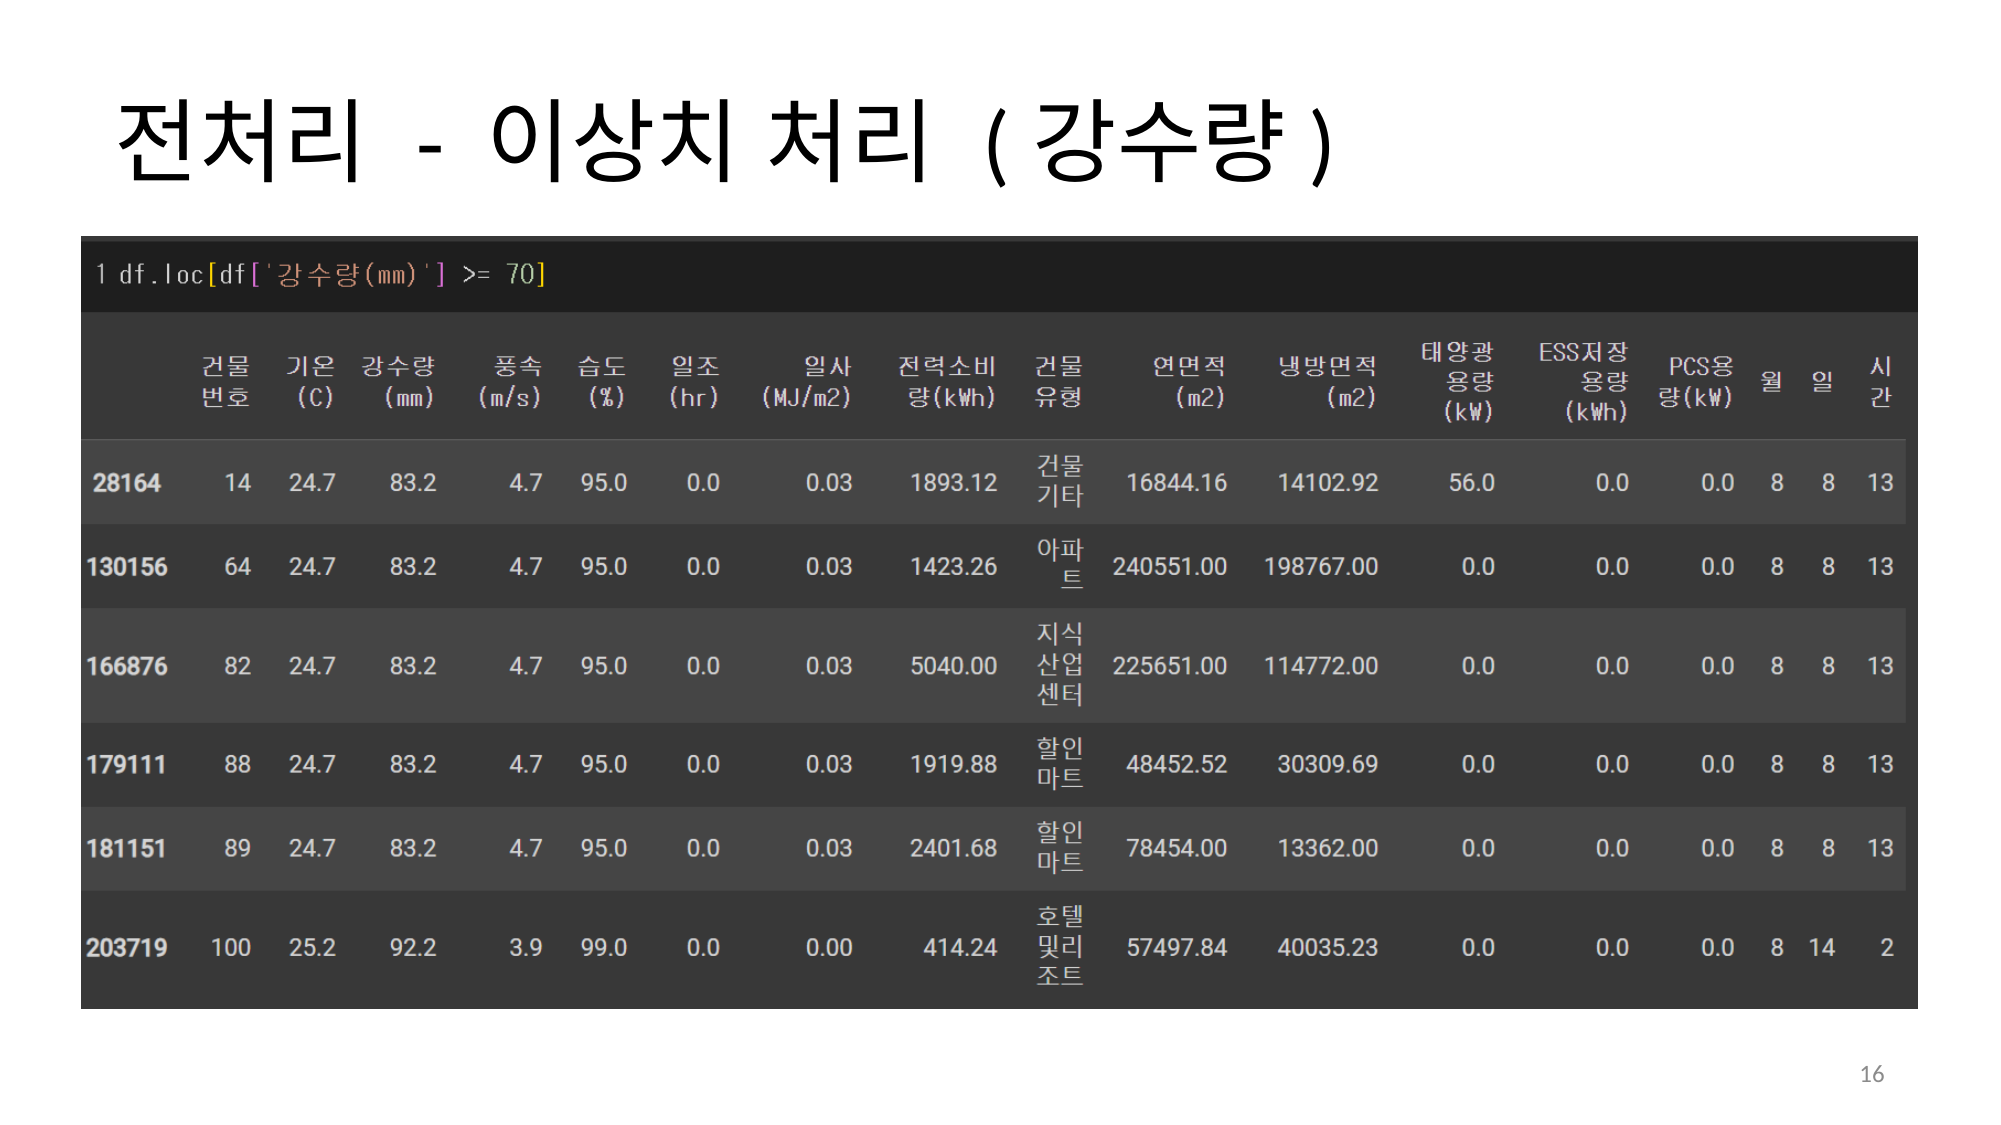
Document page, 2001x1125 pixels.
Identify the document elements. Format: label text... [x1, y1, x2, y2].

title 전처리 - 이상치 처리 (강수량) [99, 45, 1900, 233]
slide_number 15 [1433, 1042, 1900, 1103]
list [81, 235, 1919, 1009]
